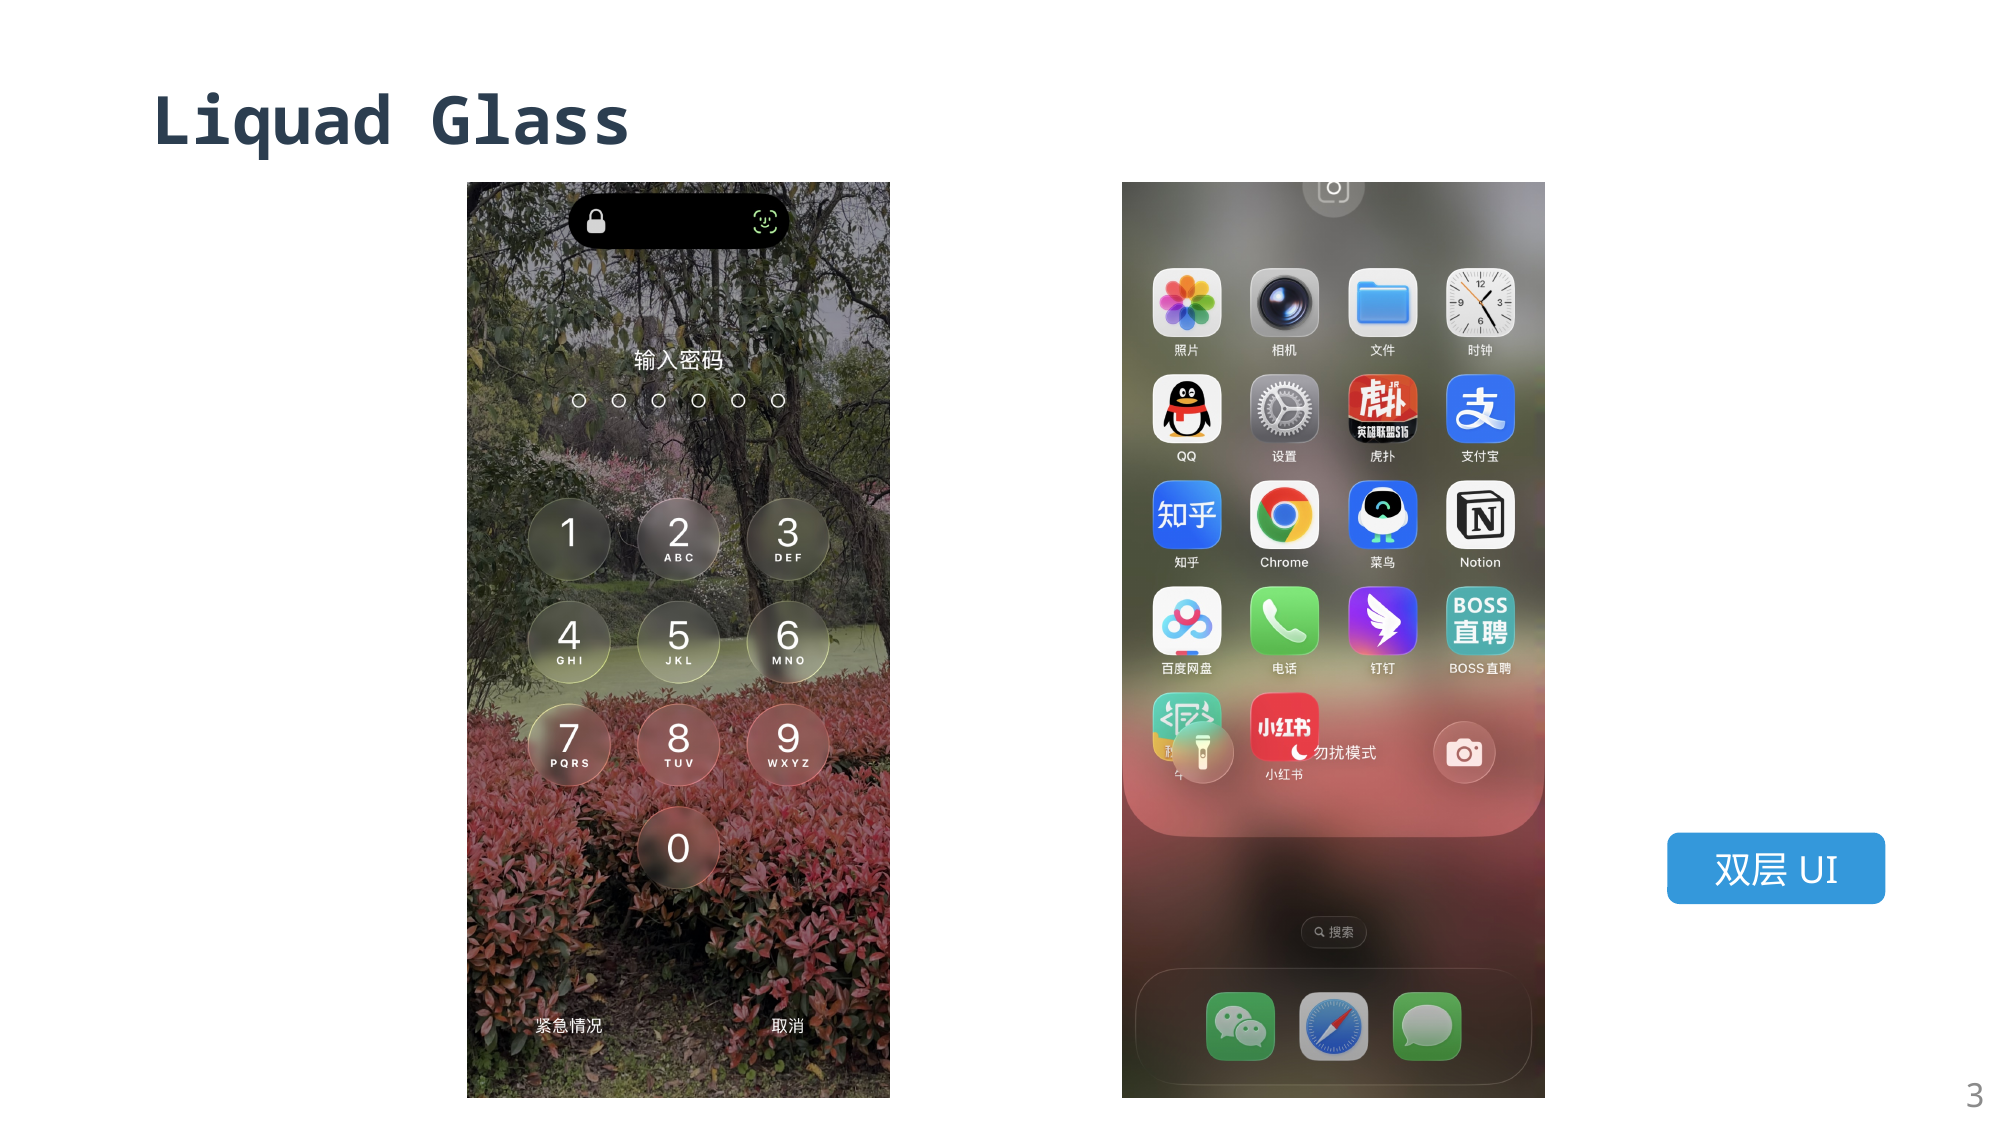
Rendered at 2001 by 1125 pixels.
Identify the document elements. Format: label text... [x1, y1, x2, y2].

title Liquad Glass [137, 79, 1982, 195]
picture [467, 182, 890, 1098]
slide_number 3 [1929, 1069, 2000, 1125]
text_box 双层UI [1666, 831, 1887, 906]
picture [1122, 182, 1545, 1098]
